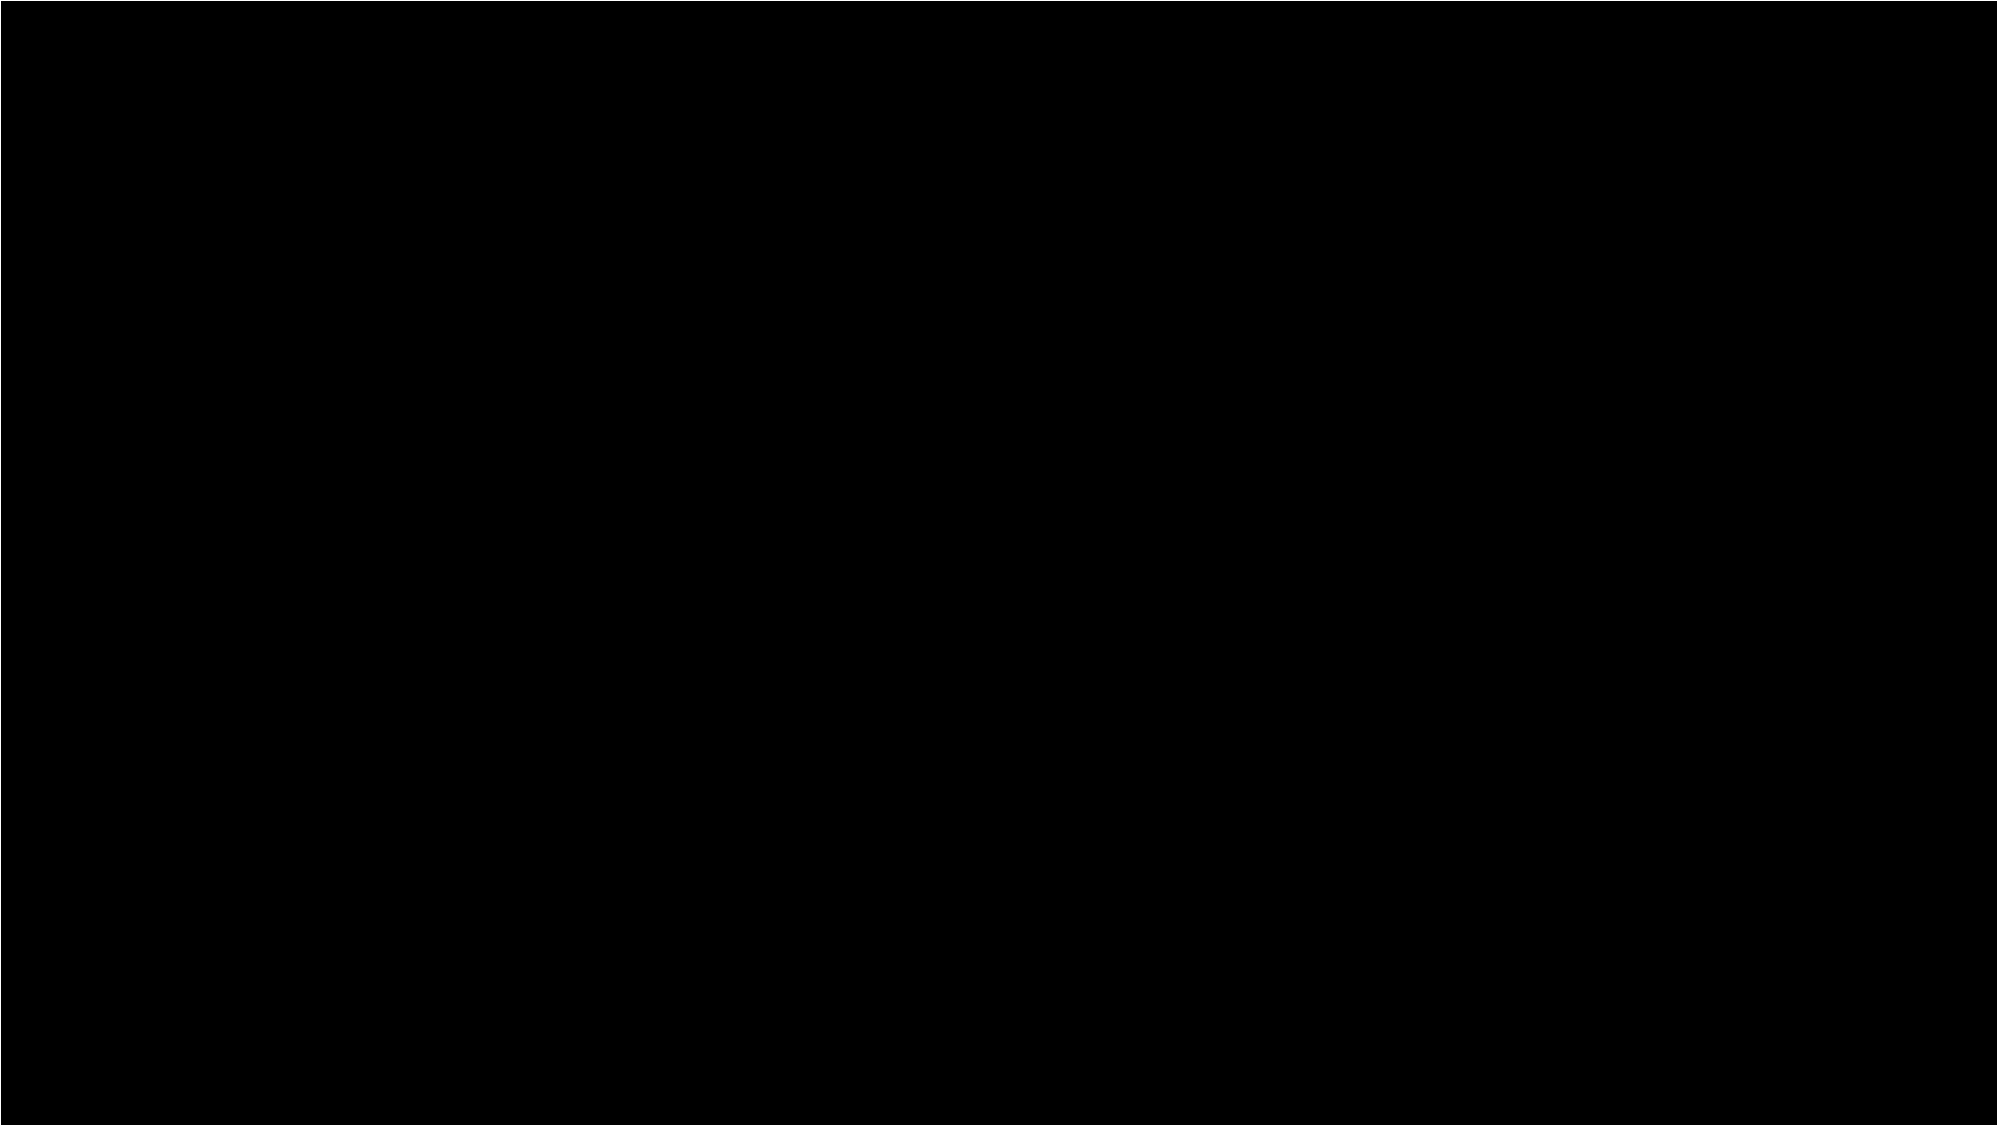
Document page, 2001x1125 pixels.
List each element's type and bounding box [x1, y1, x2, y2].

text_box [0, 0, 1997, 1125]
